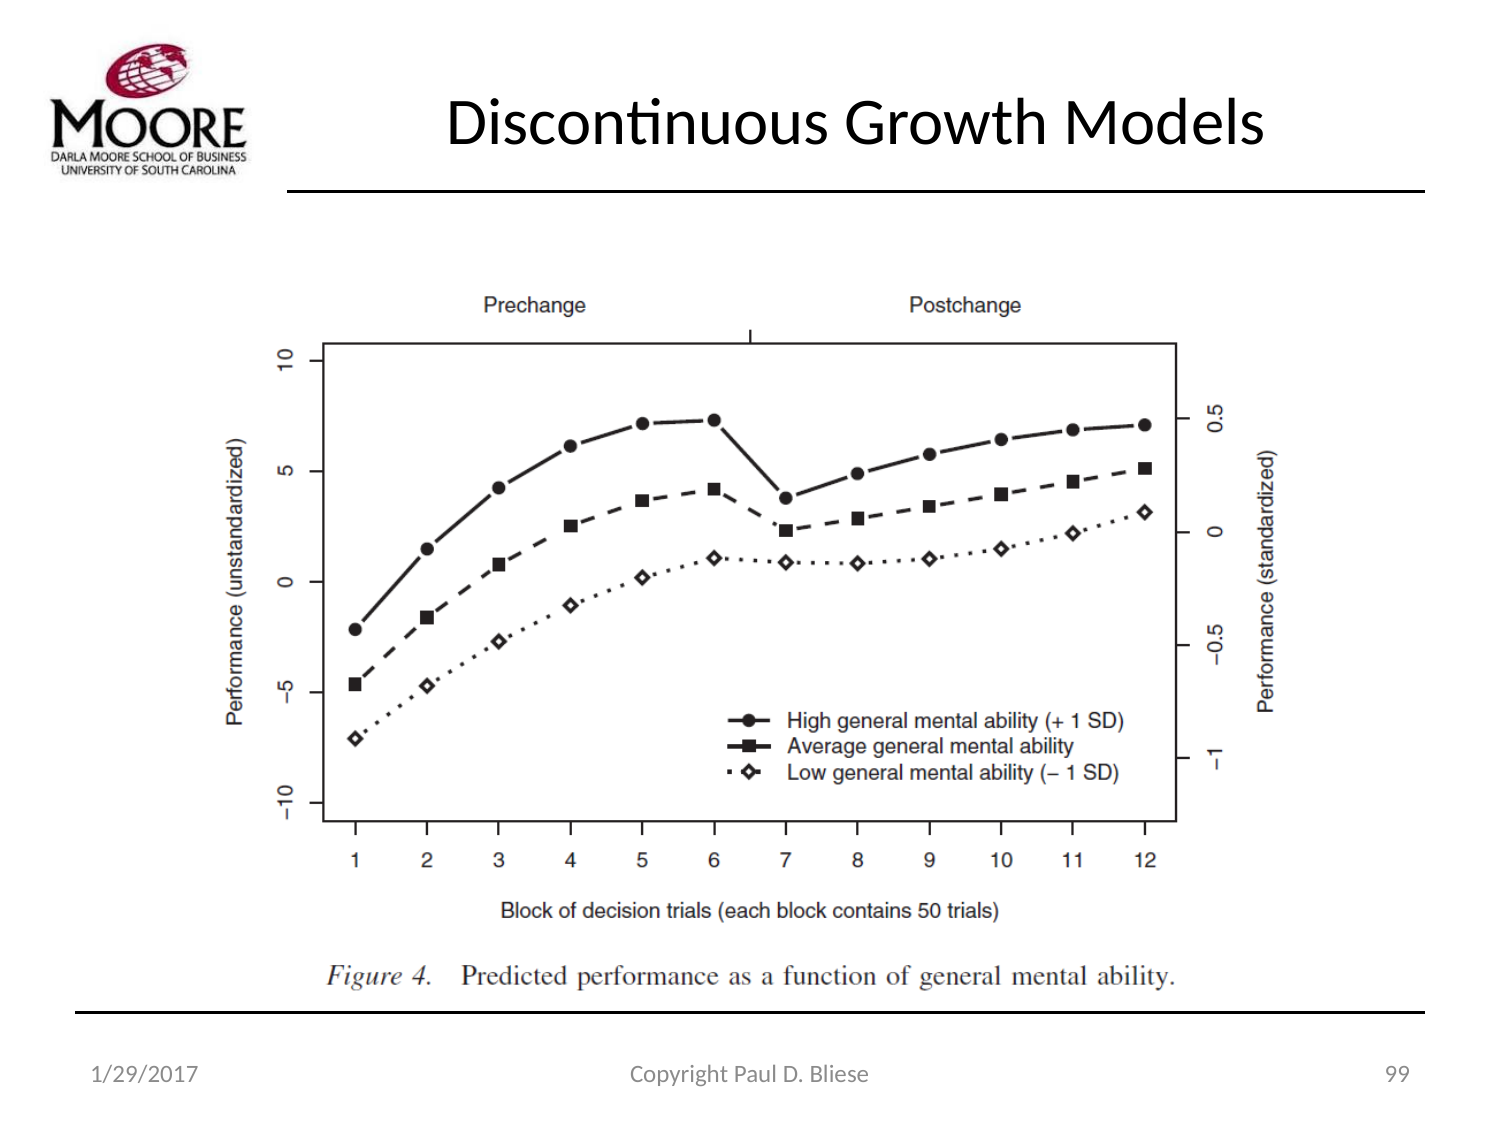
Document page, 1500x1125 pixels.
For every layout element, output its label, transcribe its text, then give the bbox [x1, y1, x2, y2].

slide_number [75, 1042, 425, 1103]
picture [174, 262, 1300, 1006]
picture [35, 24, 262, 191]
title Discontinuous Growth Models [287, 45, 1425, 192]
footer Copyright Paul D. Bliese [512, 1042, 988, 1103]
slide_number 99 [1074, 1042, 1425, 1103]
